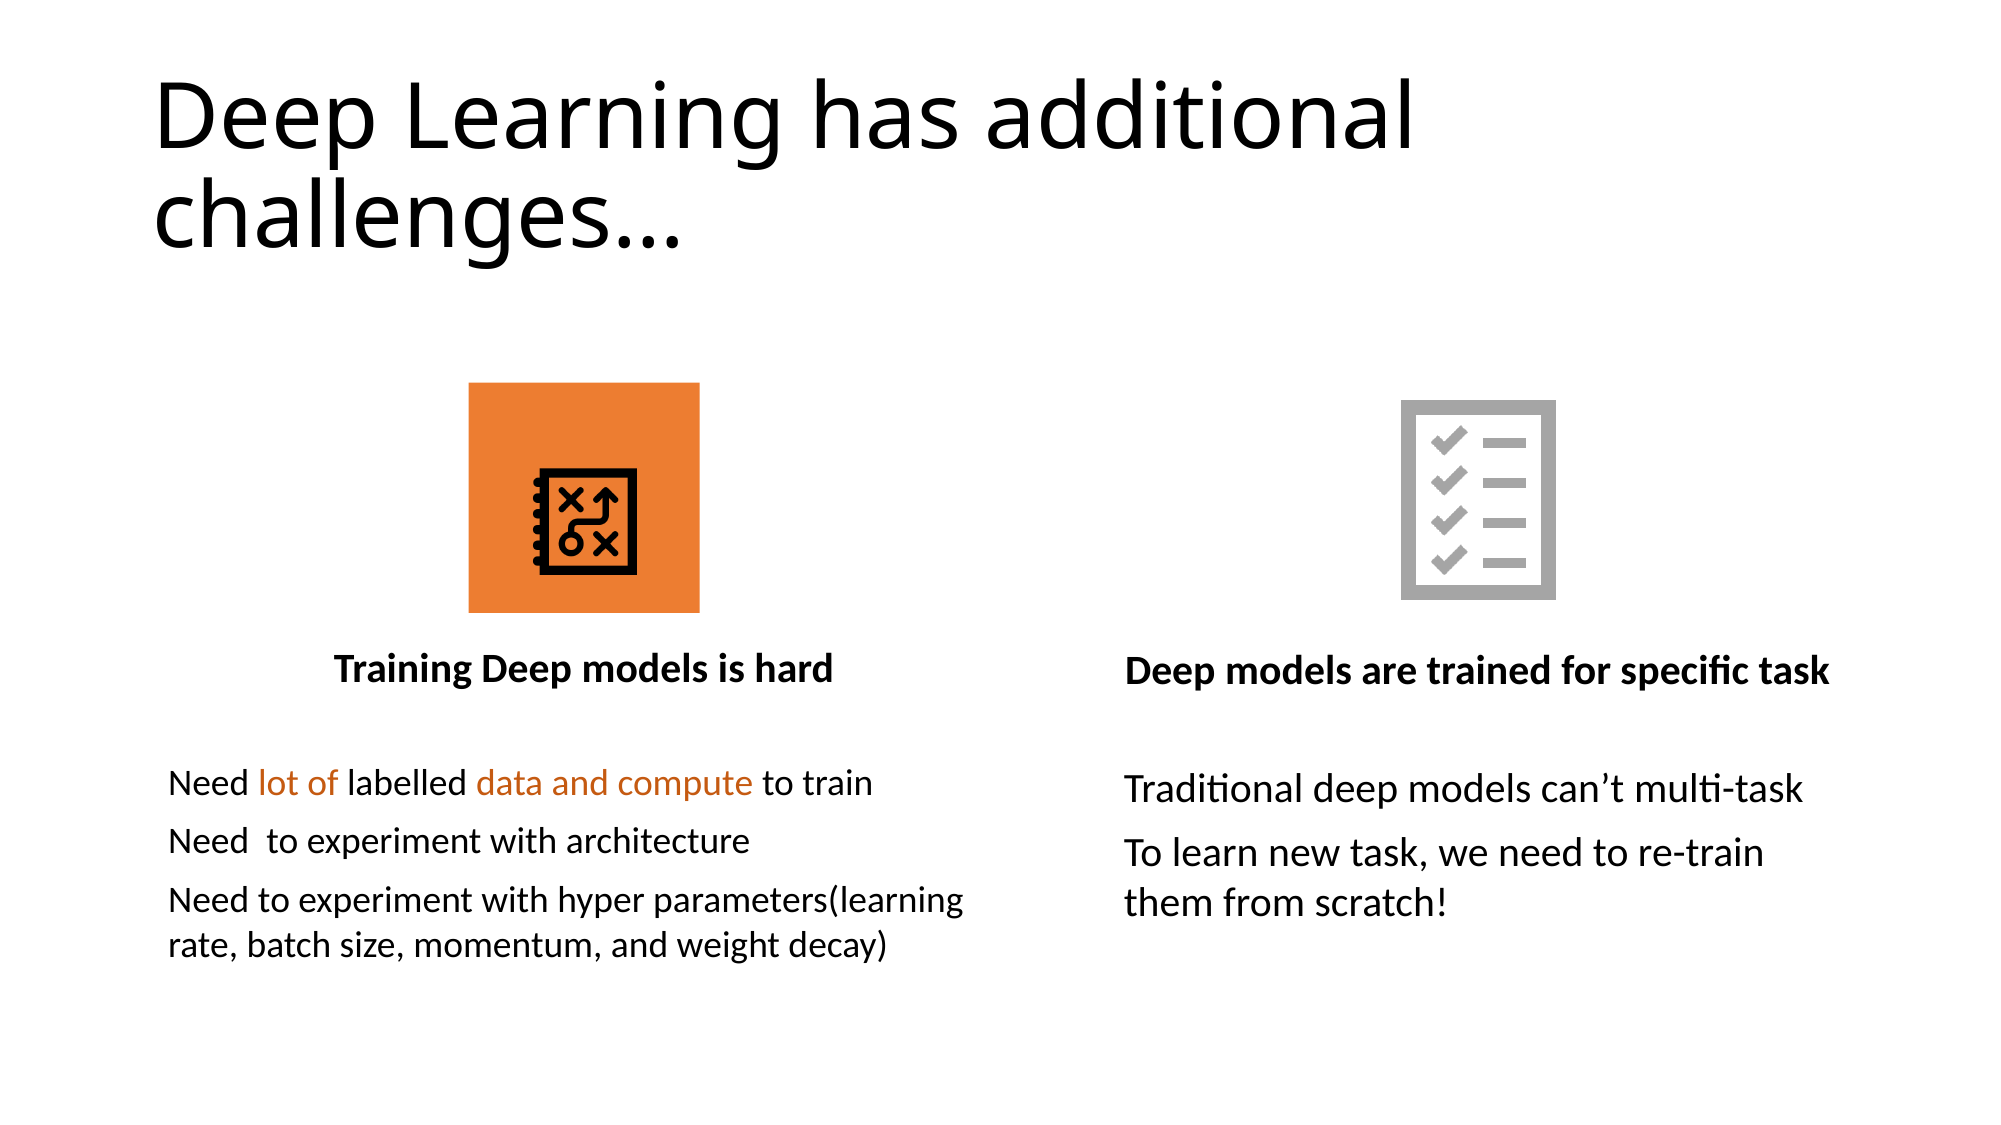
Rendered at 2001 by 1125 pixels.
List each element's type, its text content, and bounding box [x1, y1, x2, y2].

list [137, 299, 1863, 1014]
title Deep Learning has additional challenges… [137, 59, 1863, 278]
picture [508, 446, 659, 597]
